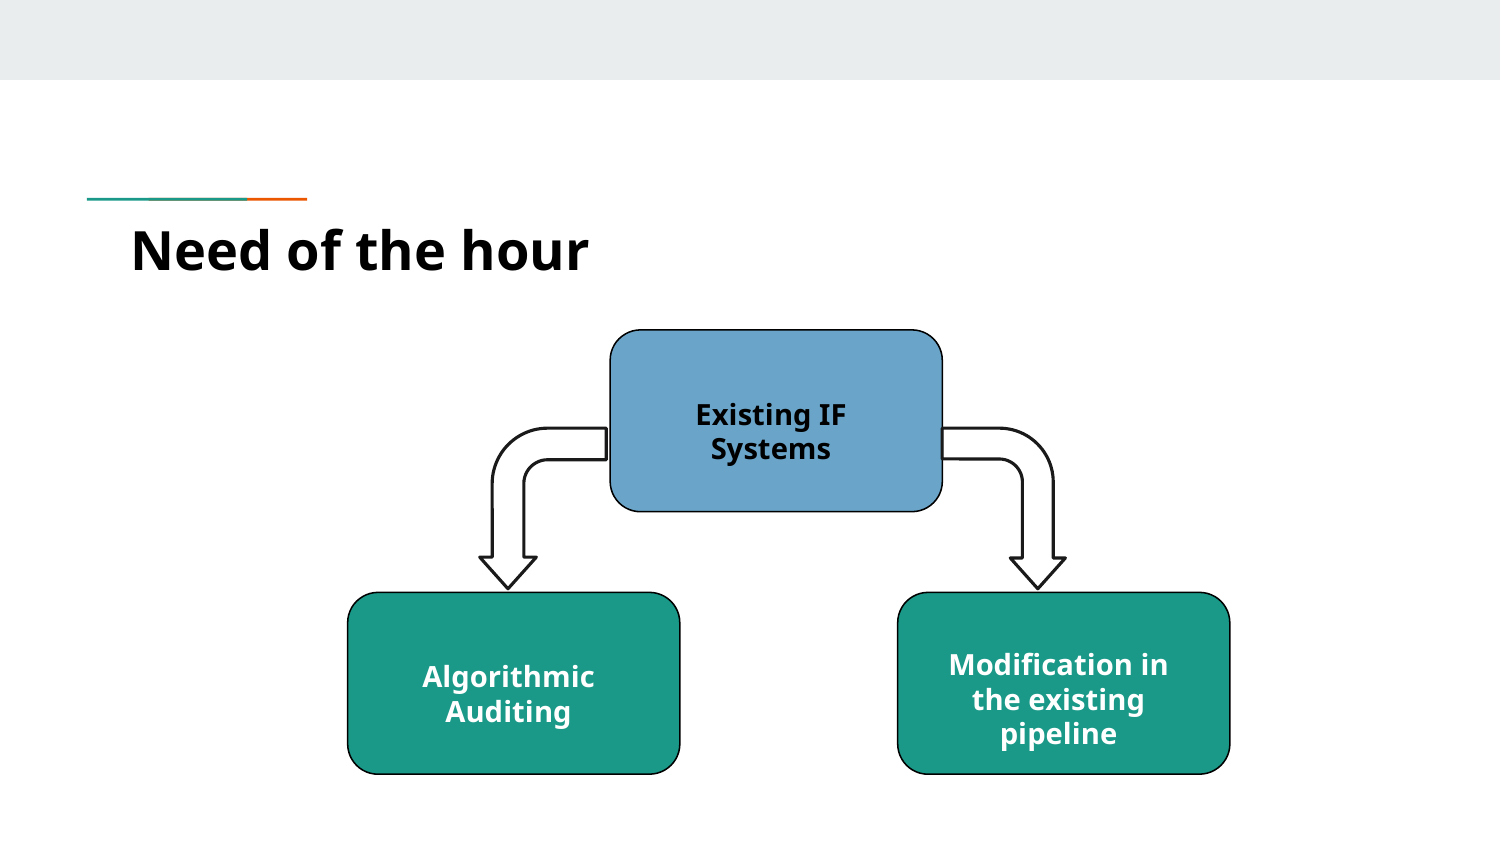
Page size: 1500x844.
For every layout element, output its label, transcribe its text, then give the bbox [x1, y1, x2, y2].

text_box Need of the hour [115, 201, 1321, 343]
text_box [897, 592, 1230, 775]
text_box [479, 428, 607, 589]
text_box [610, 343, 943, 510]
text_box Existing IF Systems [620, 380, 922, 522]
text_box [347, 592, 680, 773]
text_box Modification in the existing pipeline [908, 630, 1209, 772]
text_box Algorithmic Auditing [358, 643, 659, 784]
text_box [942, 428, 1066, 589]
